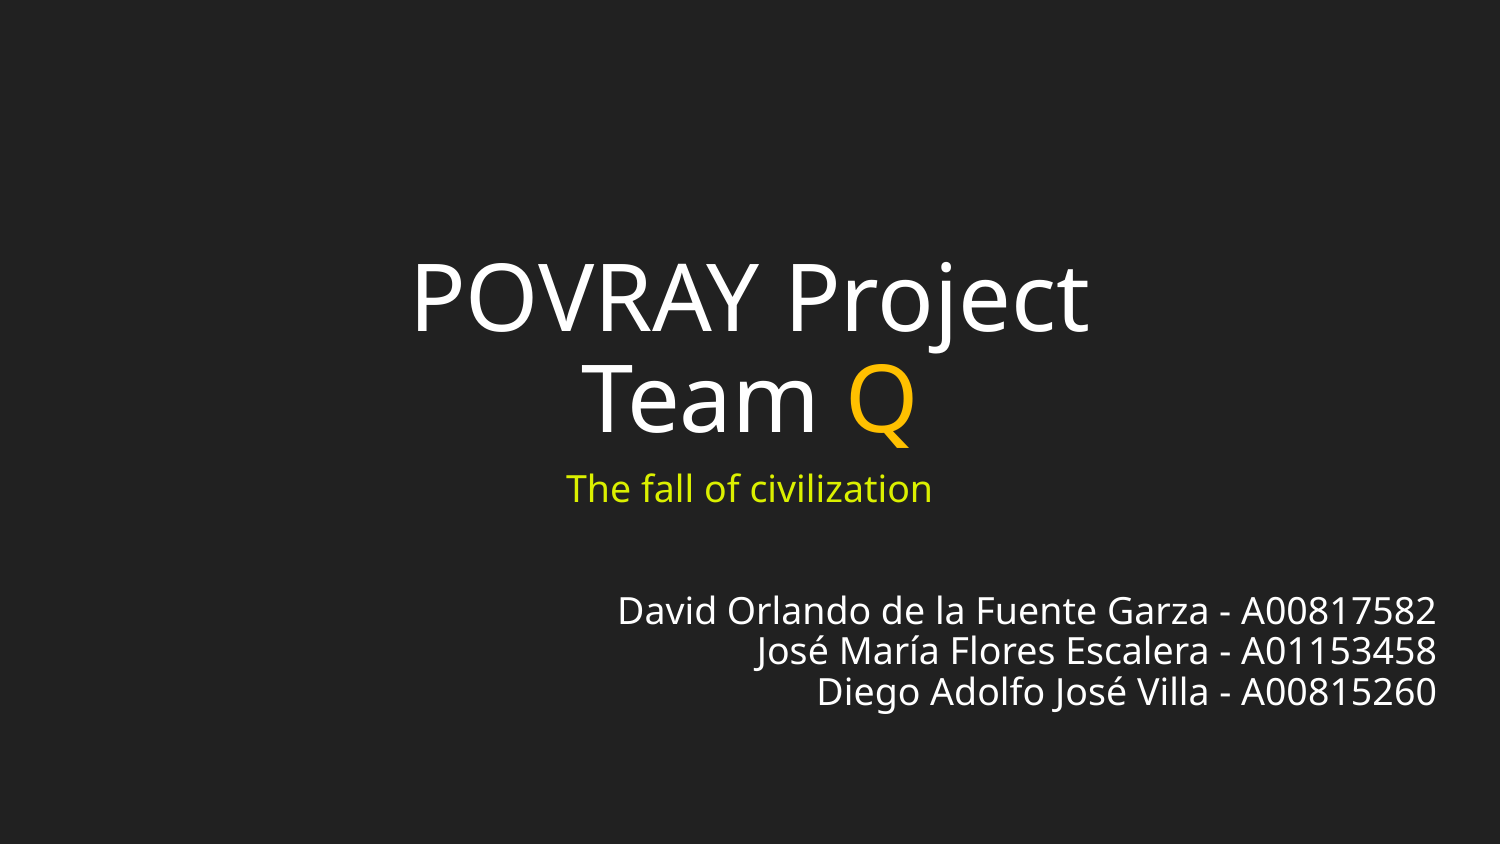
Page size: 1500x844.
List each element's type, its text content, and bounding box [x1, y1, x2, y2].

subtitle The fall of civilization David Orlando de la Fuente Garza - A00817582 José María Flores Escalera - A01153458 Diego Adolfo José Villa - A00815260 [51, 464, 1449, 802]
title POVRAY Project Team Q [51, 122, 1449, 459]
